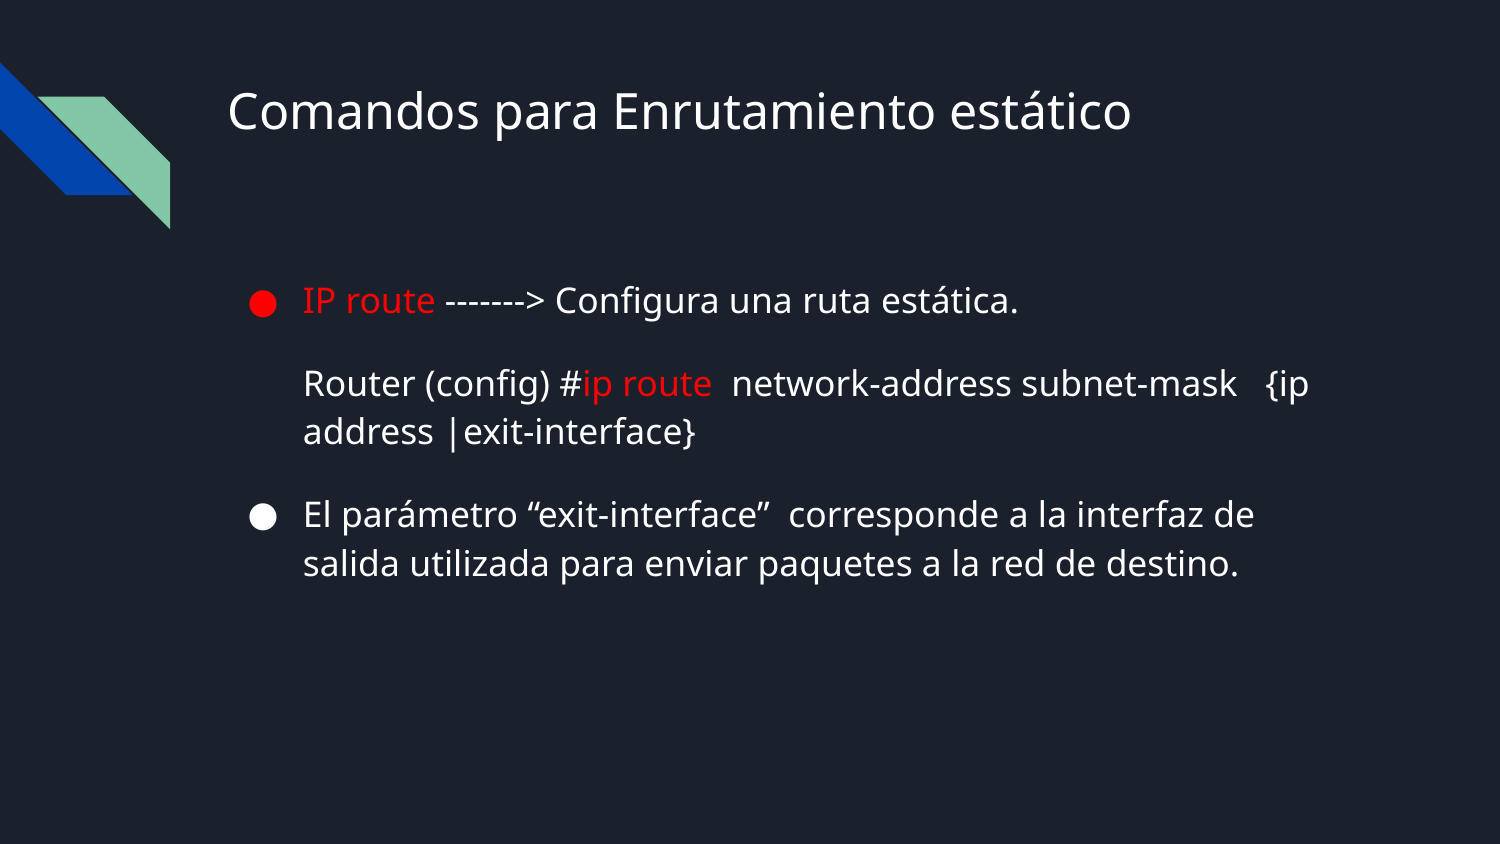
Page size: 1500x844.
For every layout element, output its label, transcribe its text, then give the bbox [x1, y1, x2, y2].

list IP route -------> Configura una ruta estática. Router (config) #ip route network-address subnet-mask {ip address |exit-interface} El parámetro “exit-interface” corresponde a la interfaz de salida utilizada para enviar paquetes a la red de destino. [212, 257, 1368, 735]
title Comandos para Enrutamiento estático [212, 64, 1368, 215]
